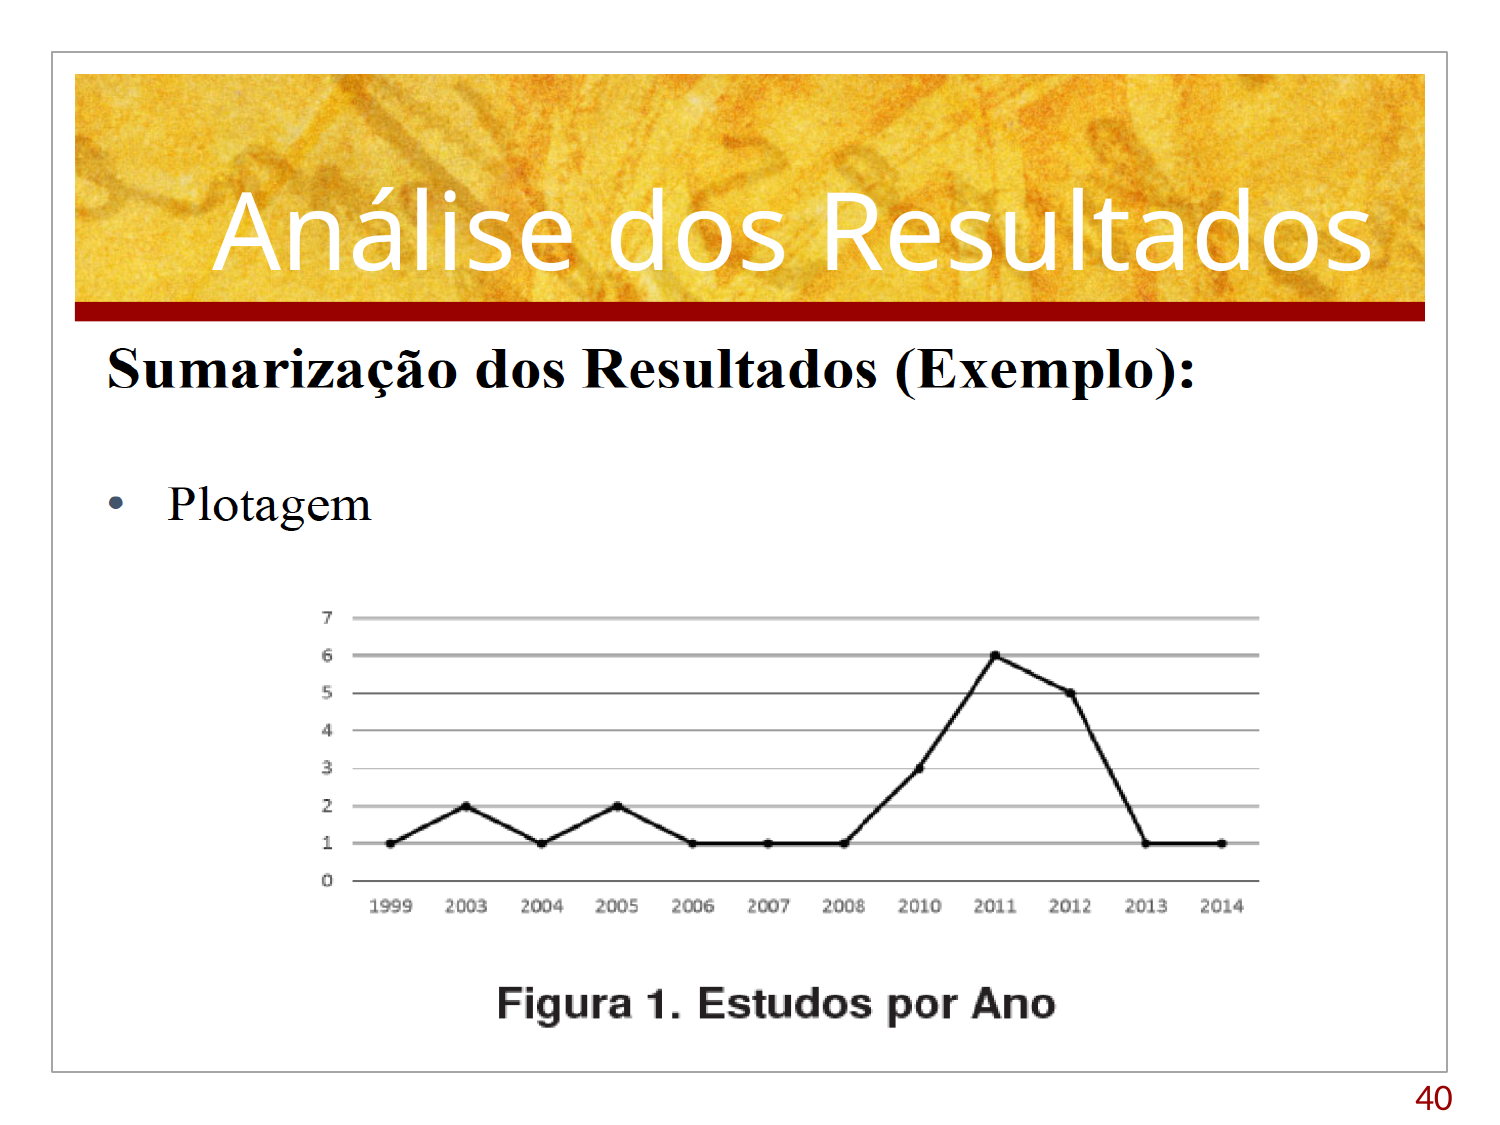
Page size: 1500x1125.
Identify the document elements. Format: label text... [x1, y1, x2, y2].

slide_number 40 [1400, 1065, 1488, 1125]
title Análise dos Resultados [108, 74, 1392, 292]
picture [74, 324, 1426, 1051]
picture [75, 74, 1425, 301]
